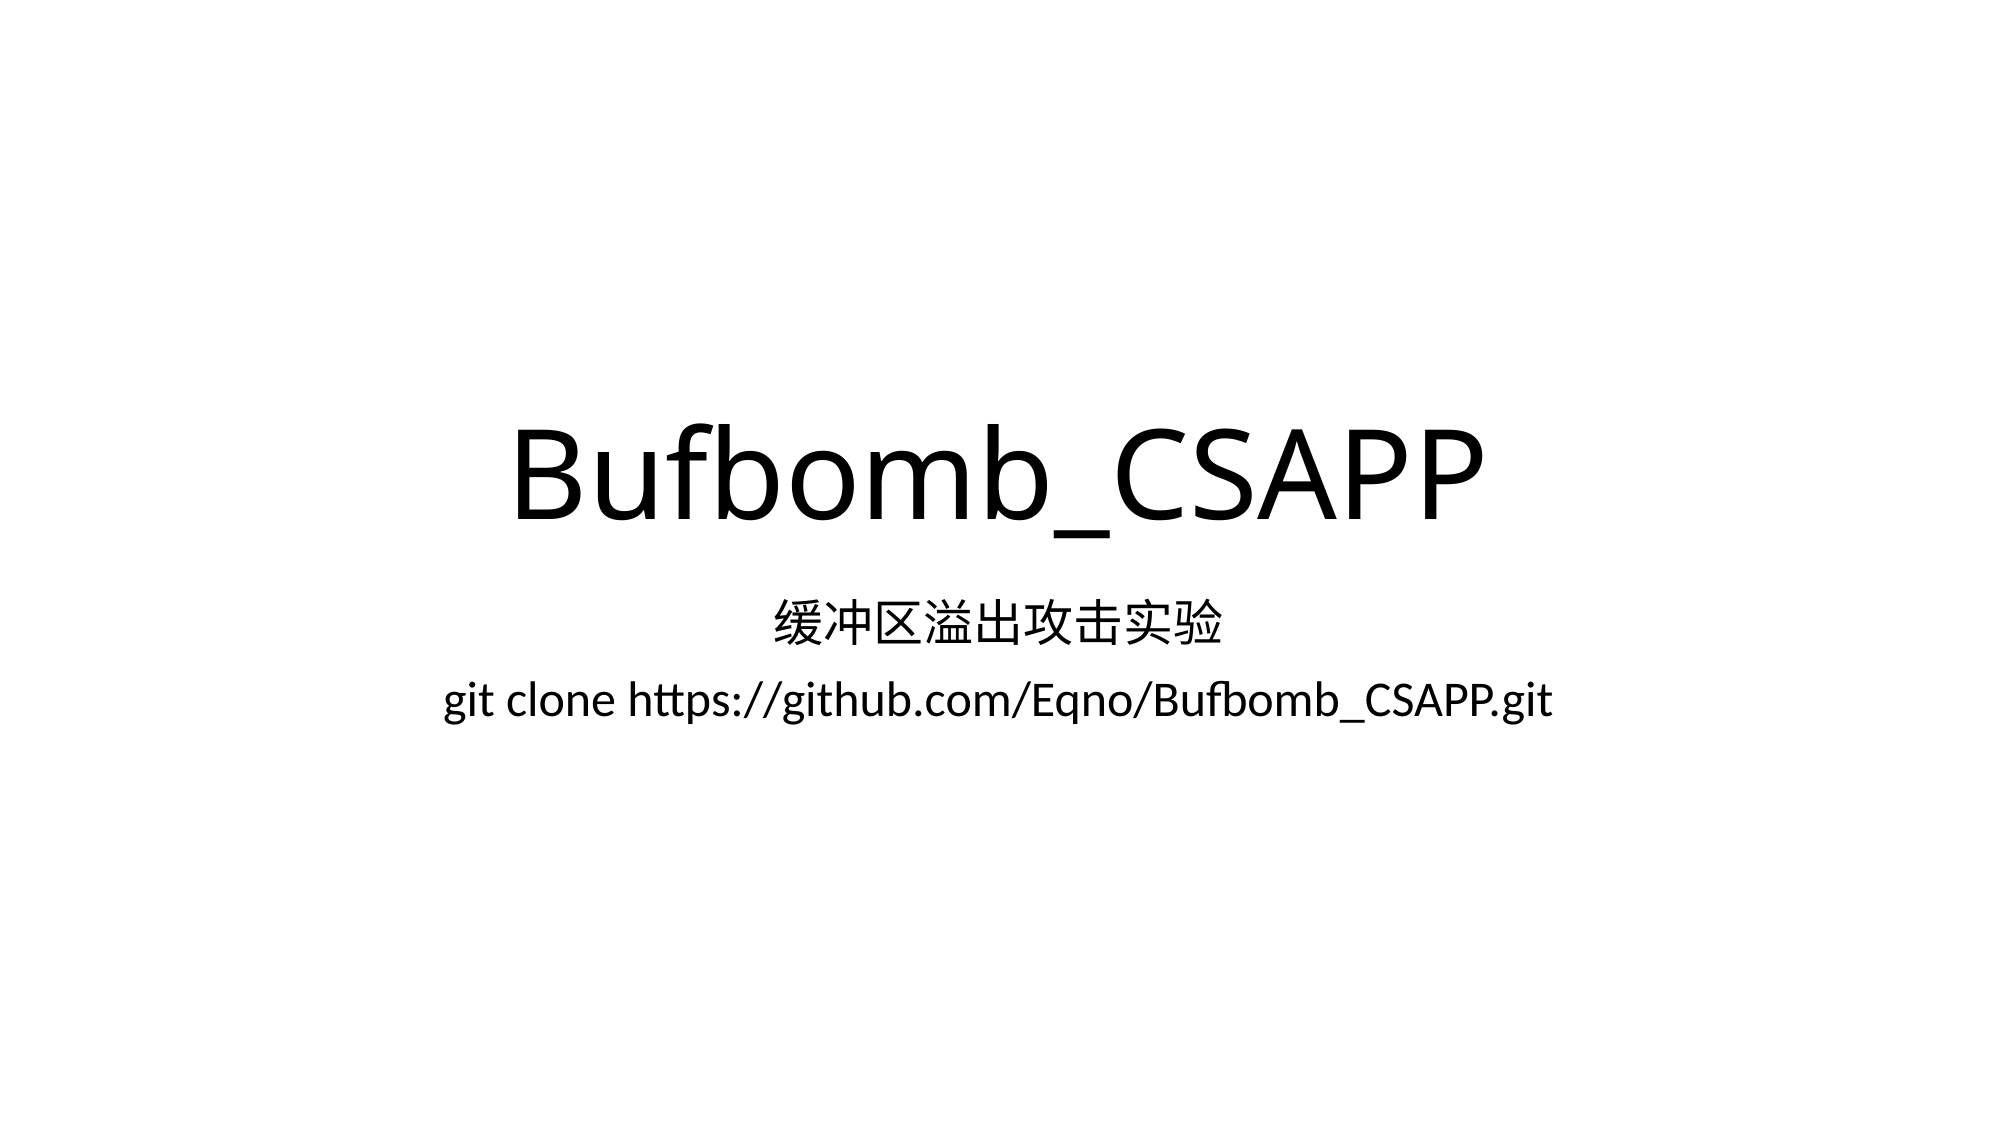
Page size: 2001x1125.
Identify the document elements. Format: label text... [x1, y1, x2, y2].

title Bufbomb_CSAPP [248, 162, 1749, 555]
subtitle 缓冲区溢出攻击实验 git clone https://github.com/Eqno/Bufbomb_CSAPP.git [248, 590, 1749, 863]
